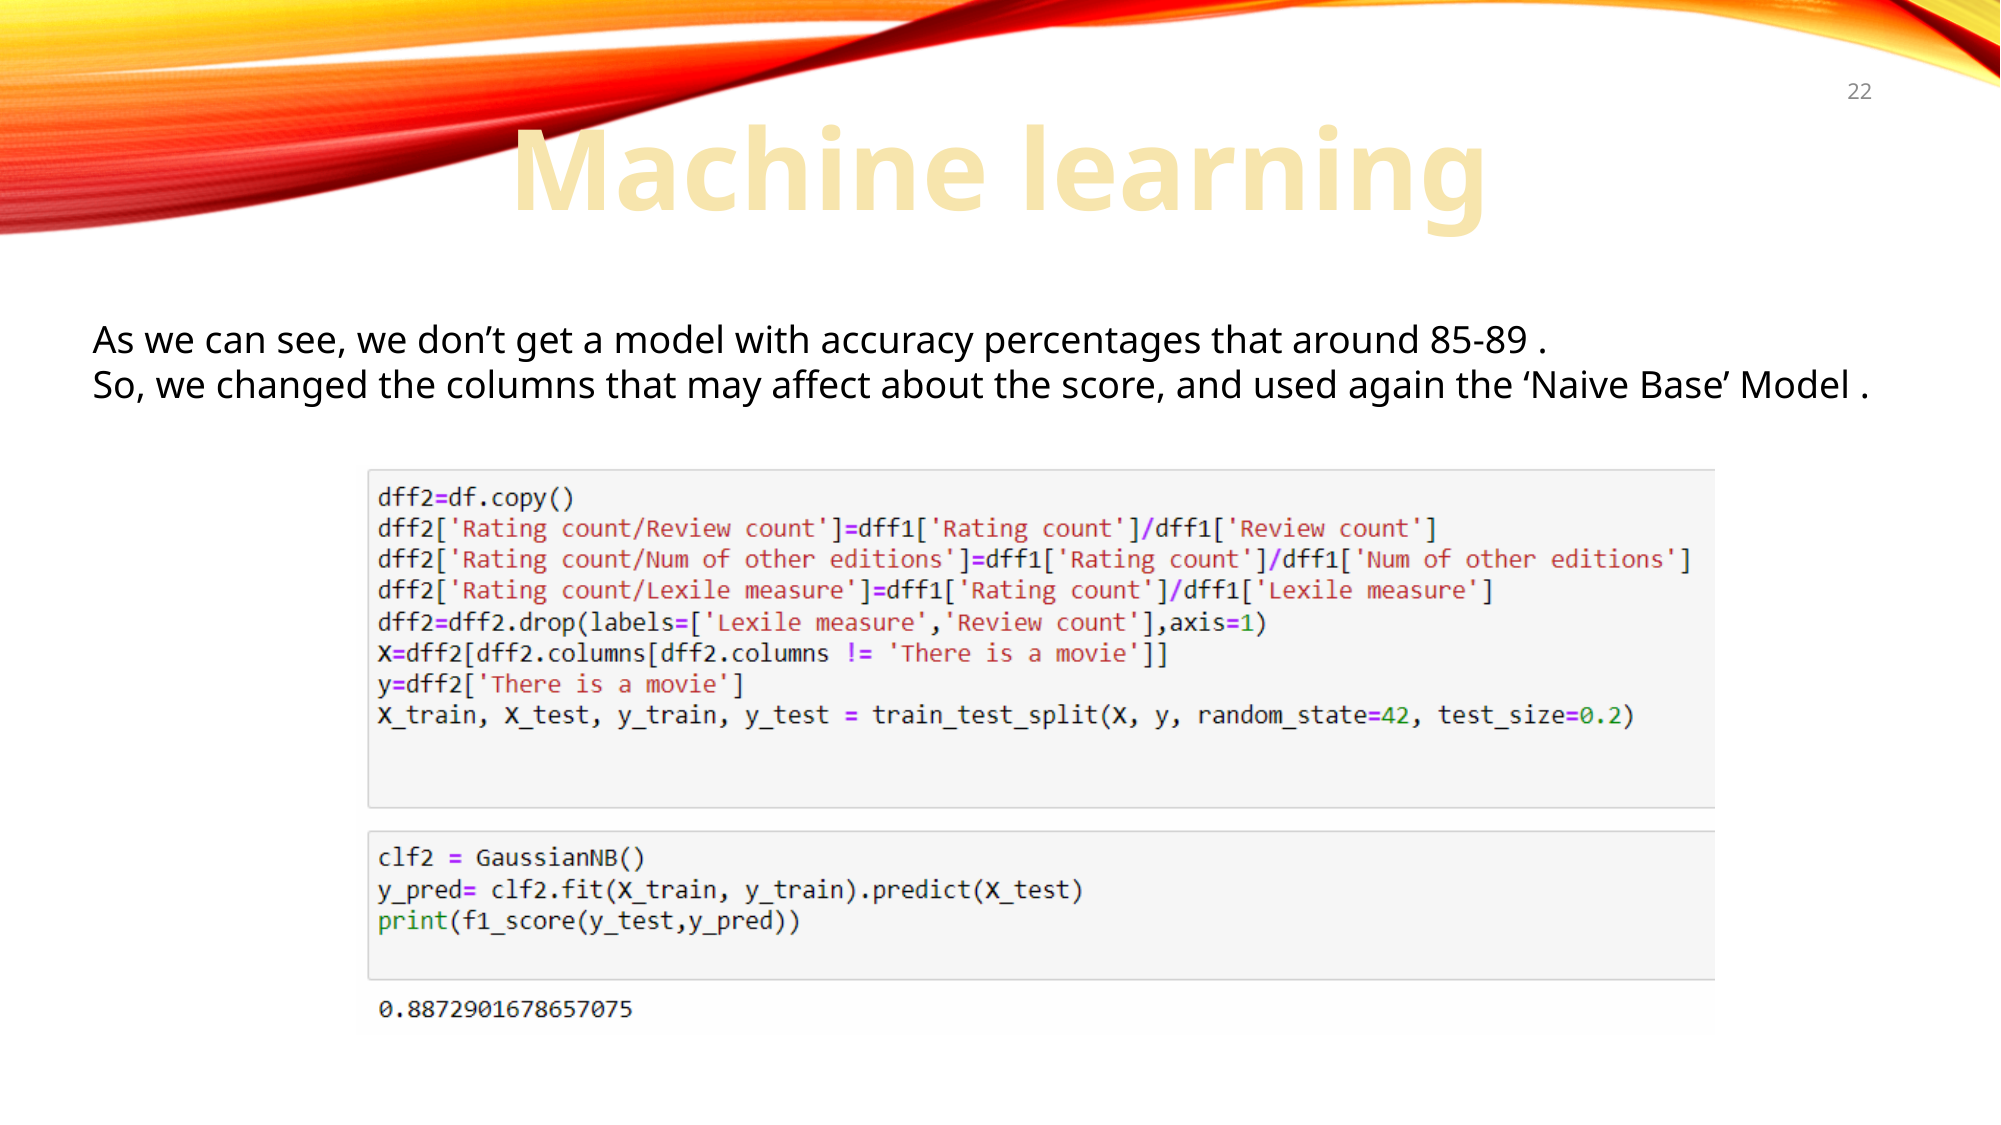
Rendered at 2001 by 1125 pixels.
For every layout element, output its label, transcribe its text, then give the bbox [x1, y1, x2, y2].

text_box Machine learning [0, 90, 2000, 240]
picture [356, 464, 1715, 1036]
slide_number 22 [1437, 62, 1888, 90]
text_box As we can see, we don’t get a model with accuracy percentages that around 85-89 . So, we changed the columns that may affect about the score, and used again the ‘Naive Base’ Model . [77, 308, 1922, 458]
picture [0, 0, 2000, 90]
